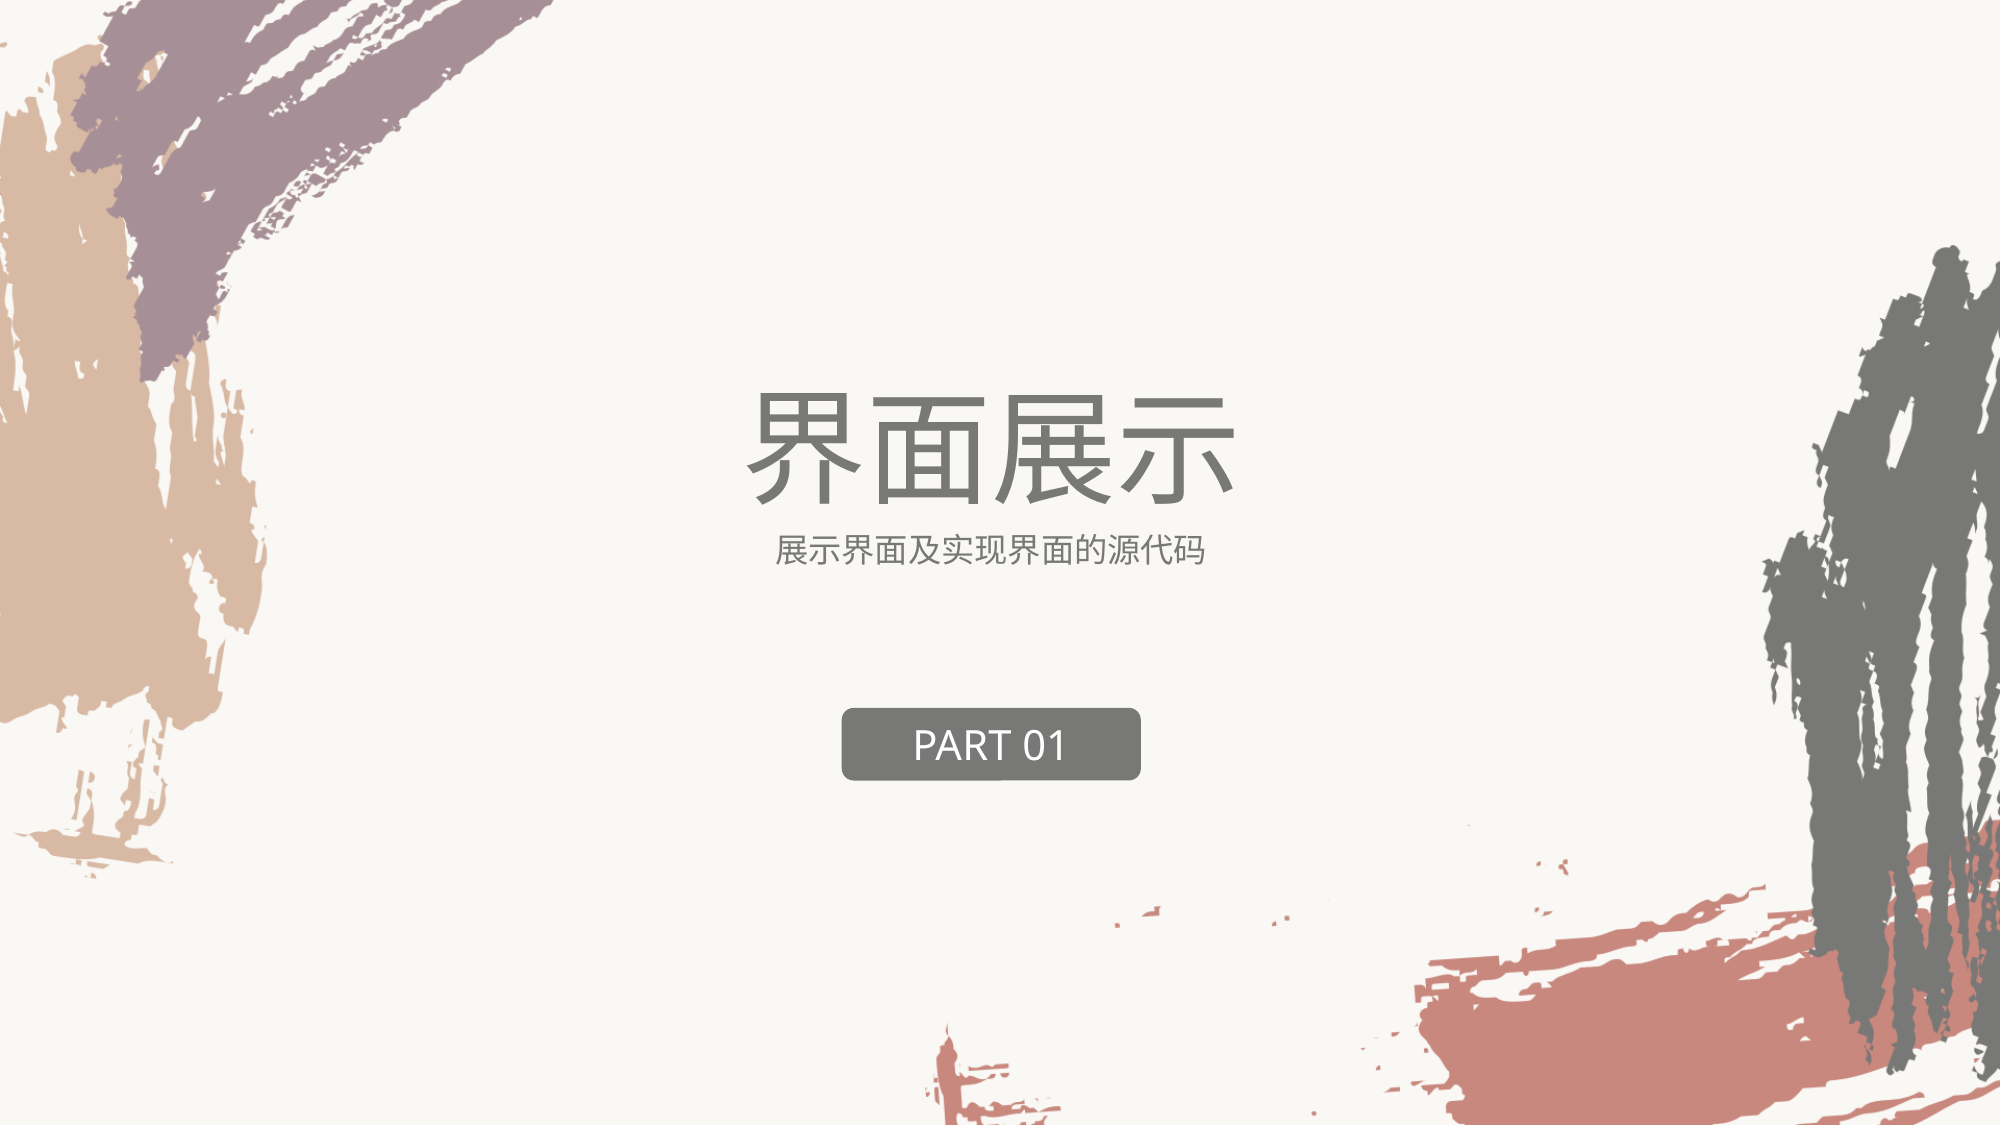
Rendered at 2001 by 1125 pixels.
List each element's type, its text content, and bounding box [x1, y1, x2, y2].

text_box 展示界面及实现界面的源代码 [534, 513, 1449, 577]
text_box 界面展示 [697, 361, 1285, 513]
text_box PART 01 [840, 706, 1142, 782]
picture [0, 0, 2000, 1125]
